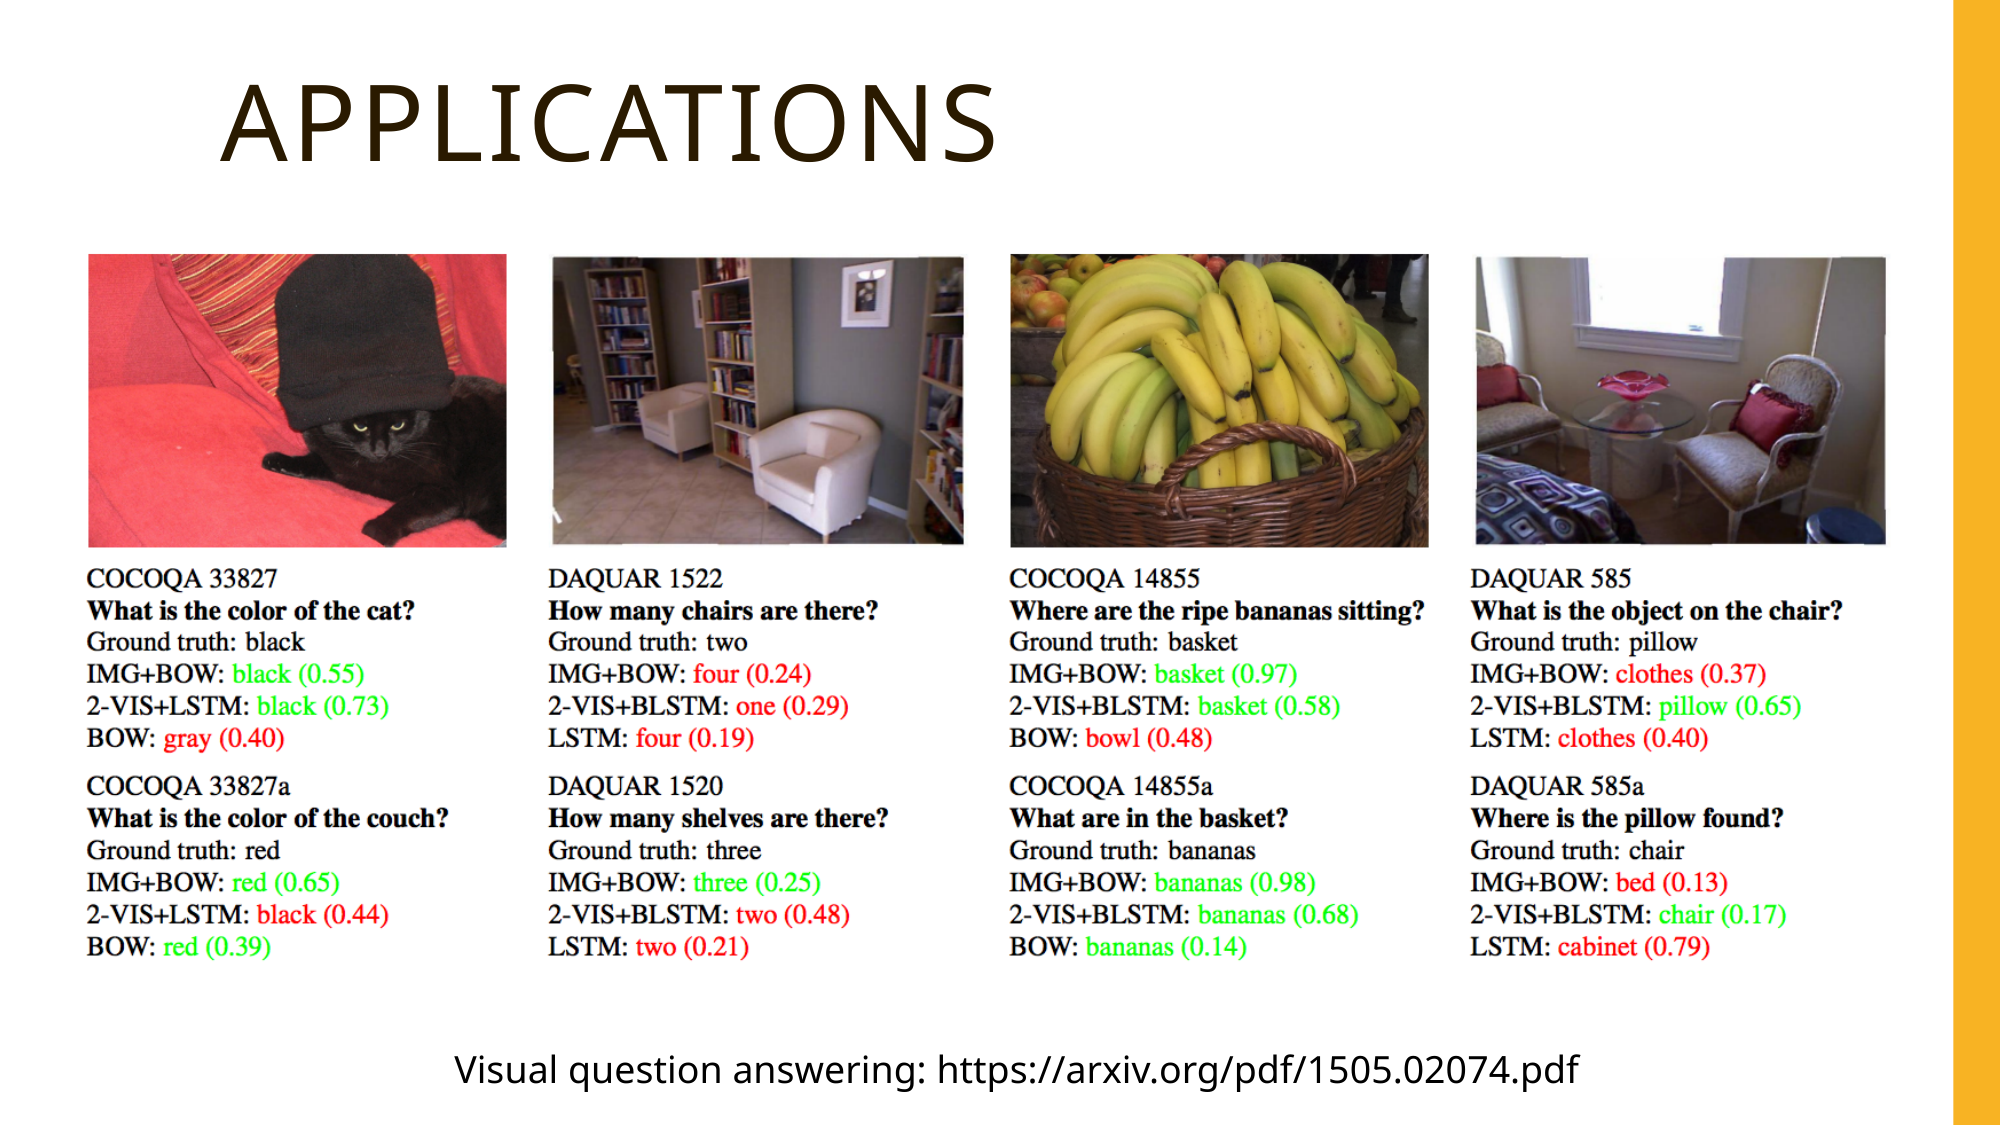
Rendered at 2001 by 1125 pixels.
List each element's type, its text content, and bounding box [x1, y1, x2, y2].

picture [53, 222, 1911, 998]
text_box Visual question answering: https://arxiv.org/pdf/1505.02074.pdf [439, 1038, 1595, 1099]
title applications [205, 62, 1875, 222]
